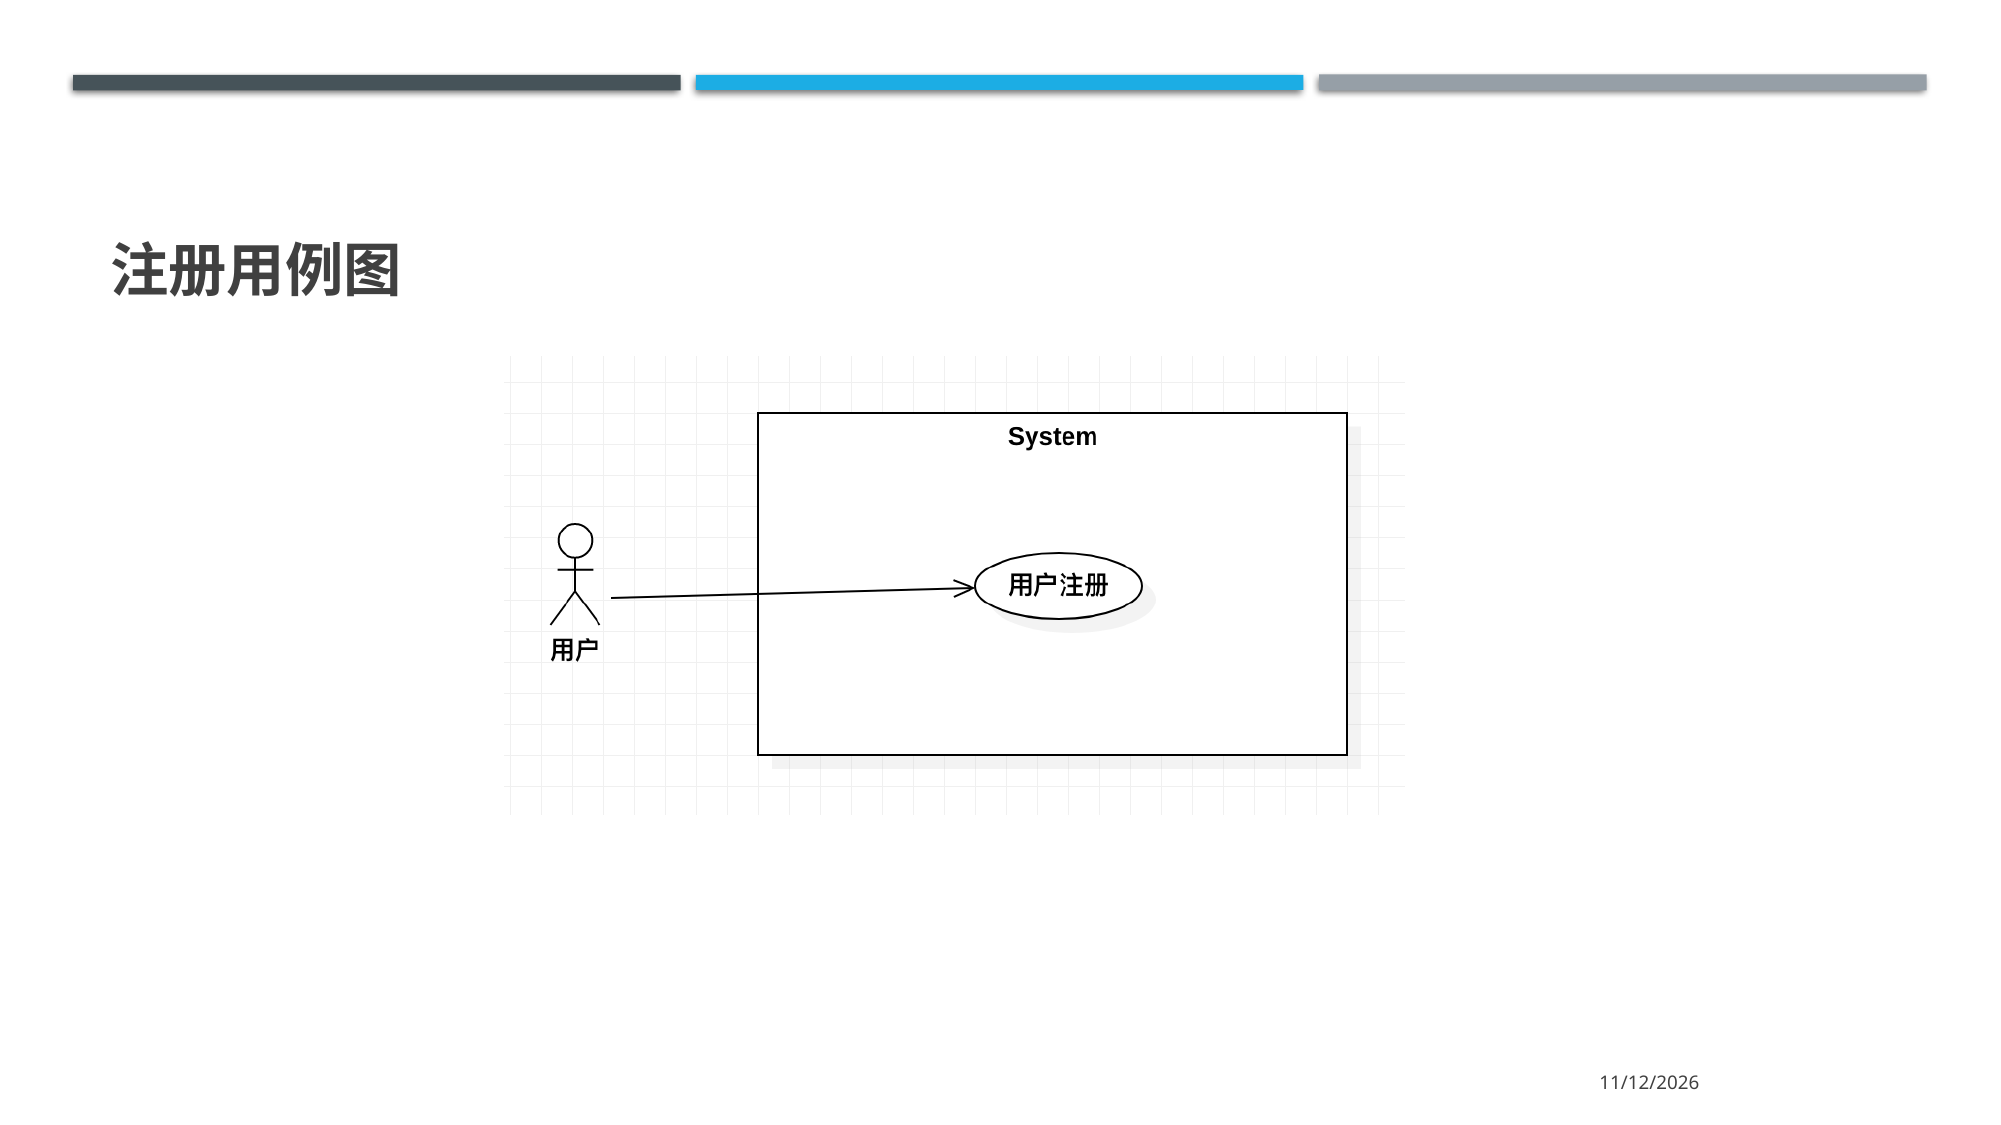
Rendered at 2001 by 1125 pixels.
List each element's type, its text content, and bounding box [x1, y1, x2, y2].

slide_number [1247, 1053, 1715, 1114]
picture [504, 356, 1406, 816]
title 注册用例图 [95, 115, 690, 311]
